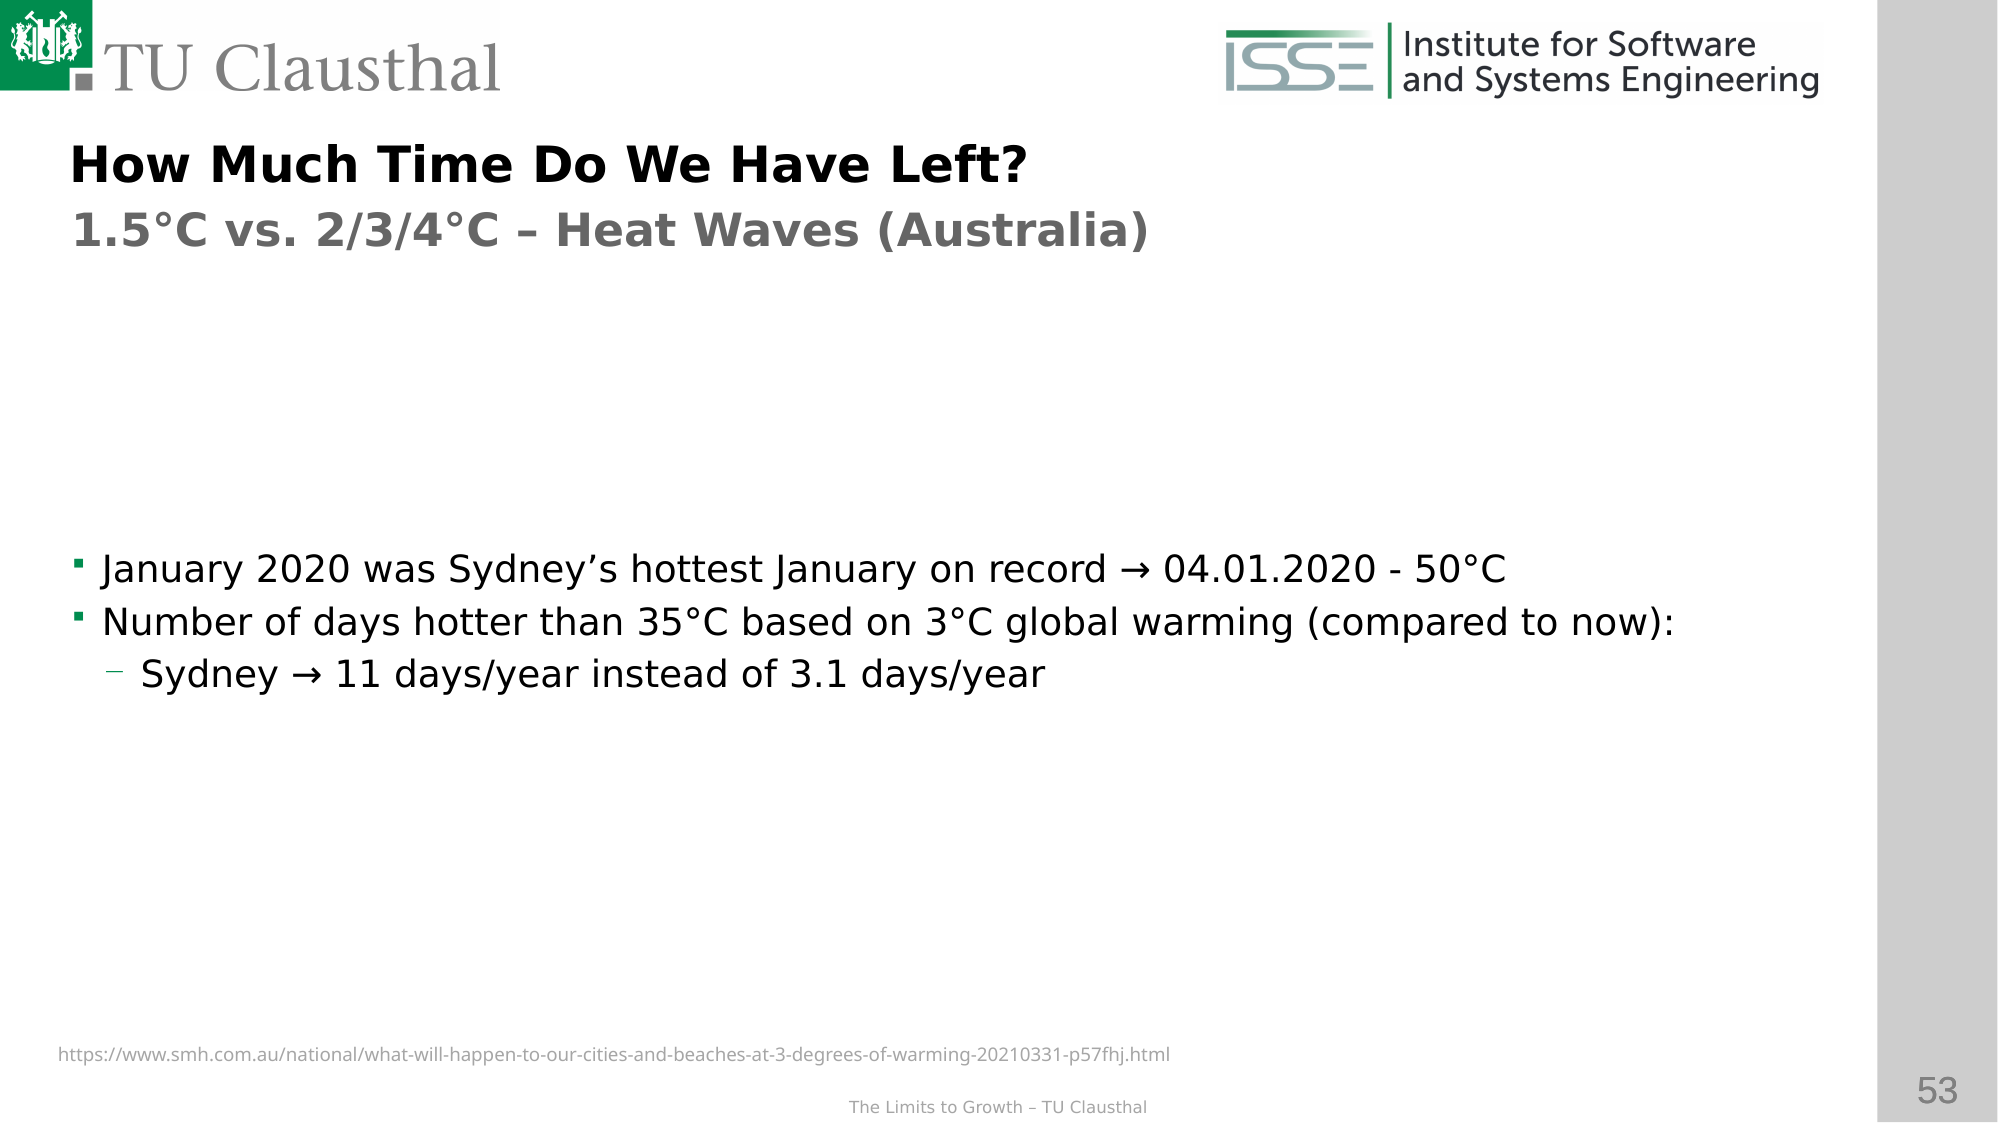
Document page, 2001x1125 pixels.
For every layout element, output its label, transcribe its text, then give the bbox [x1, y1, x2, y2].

text_box 1.5°C vs. 2/3/4°C – Heat Waves (Australia) [70, 188, 1768, 268]
text_box https://www.smh.com.au/national/what-will-happen-to-our-cities-and-beaches-at-3-degrees-of-warming-20210331-p57fhj.html [43, 1035, 1784, 1073]
text_box January 2020 was Sydney’s hottest January on record → 04.01.2020 - 50°C Number of days hotter than 35°C based on 3°C global warming (compared to now): Sydney → 11 days/year instead of 3.1 days/year Melbourne → 24 days/year instead of 11 days/year Darwin → 265 days/year instead of 11 days/year [55, 208, 1799, 1033]
picture [1218, 22, 1824, 105]
picture [0, 0, 500, 91]
text_box How Much Time Do We Have Left? [55, 125, 1817, 206]
